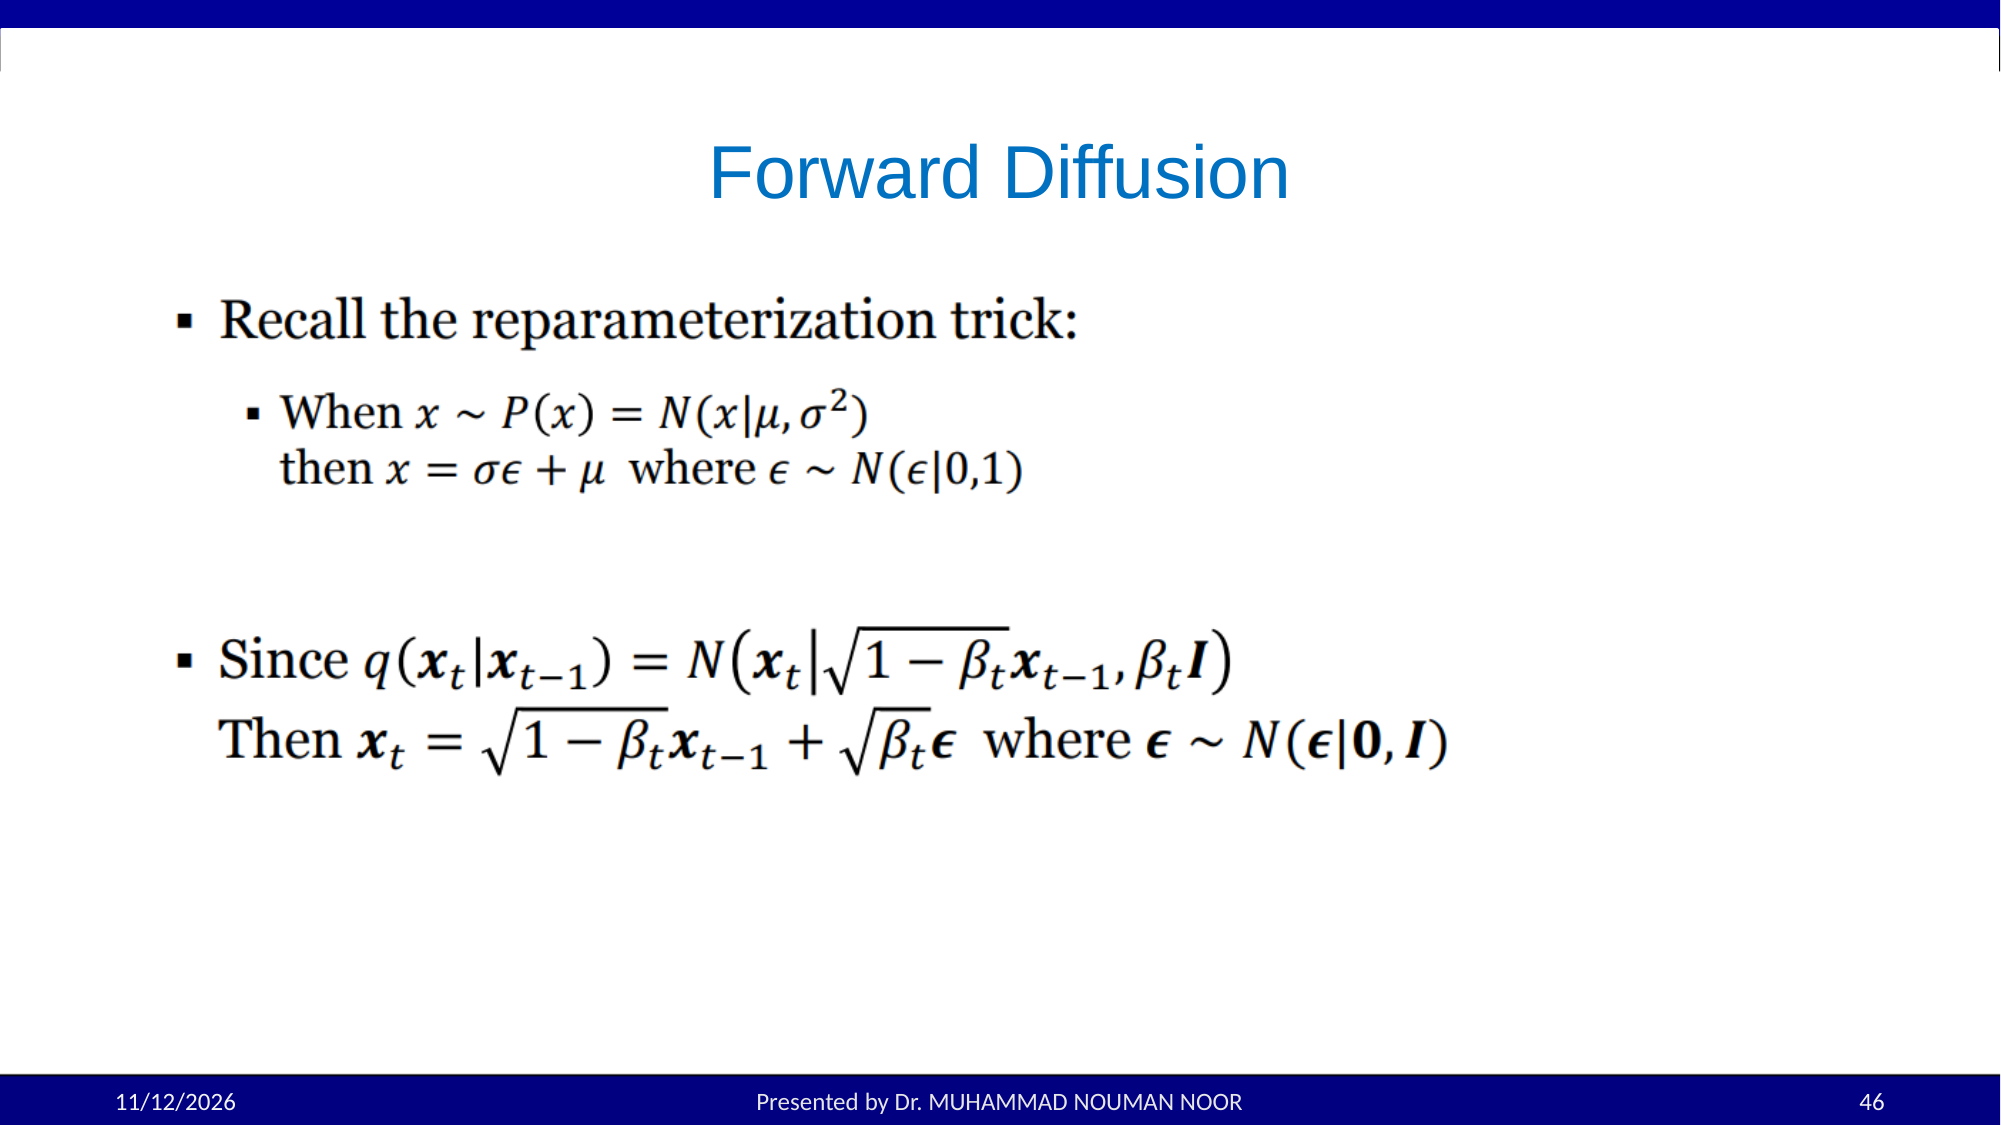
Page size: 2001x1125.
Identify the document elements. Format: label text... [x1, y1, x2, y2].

picture [0, 0, 2001, 1125]
slide_number 46 [1433, 1062, 1900, 1125]
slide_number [99, 1062, 567, 1125]
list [143, 274, 1481, 826]
footer Presented by Dr. MUHAMMAD NOUMAN NOOR [683, 1062, 1317, 1125]
title Forward Diffusion [99, 99, 1900, 238]
